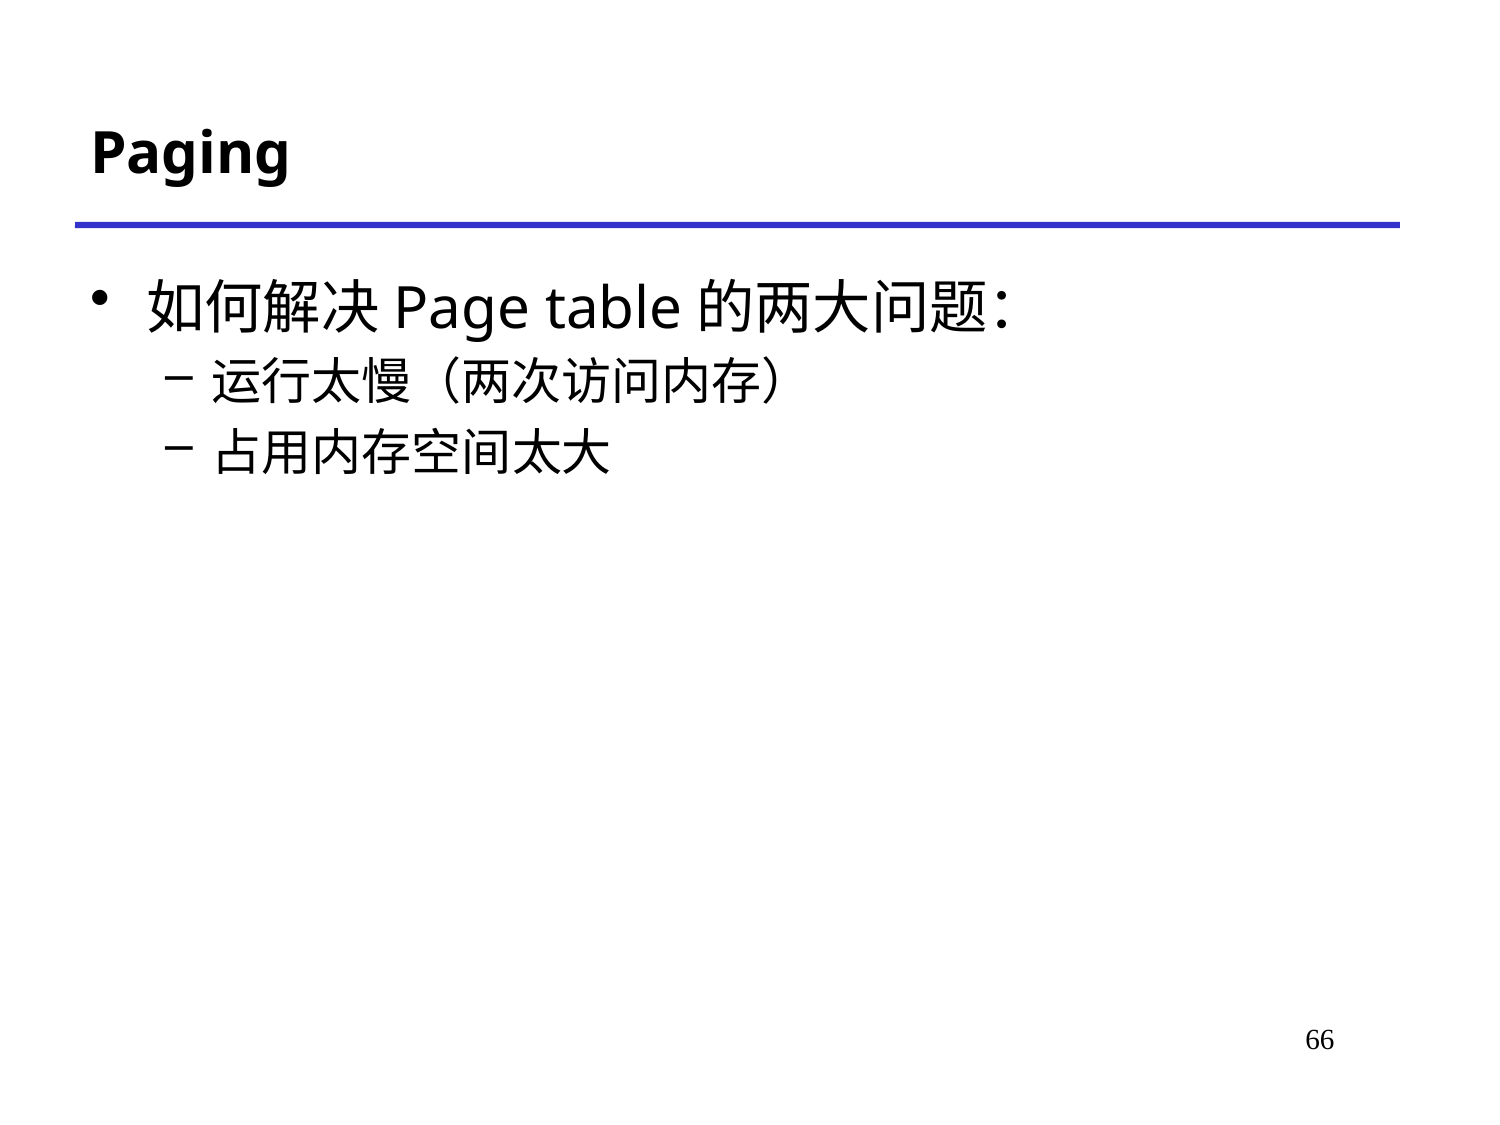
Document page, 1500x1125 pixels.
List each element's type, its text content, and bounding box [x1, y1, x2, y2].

list 如何解决Page table的两大问题： 运行太慢（两次访问内存） 占用内存空间太大 [75, 262, 1438, 988]
slide_number 70 [1137, 1012, 1351, 1088]
title Paging [75, 75, 1400, 225]
